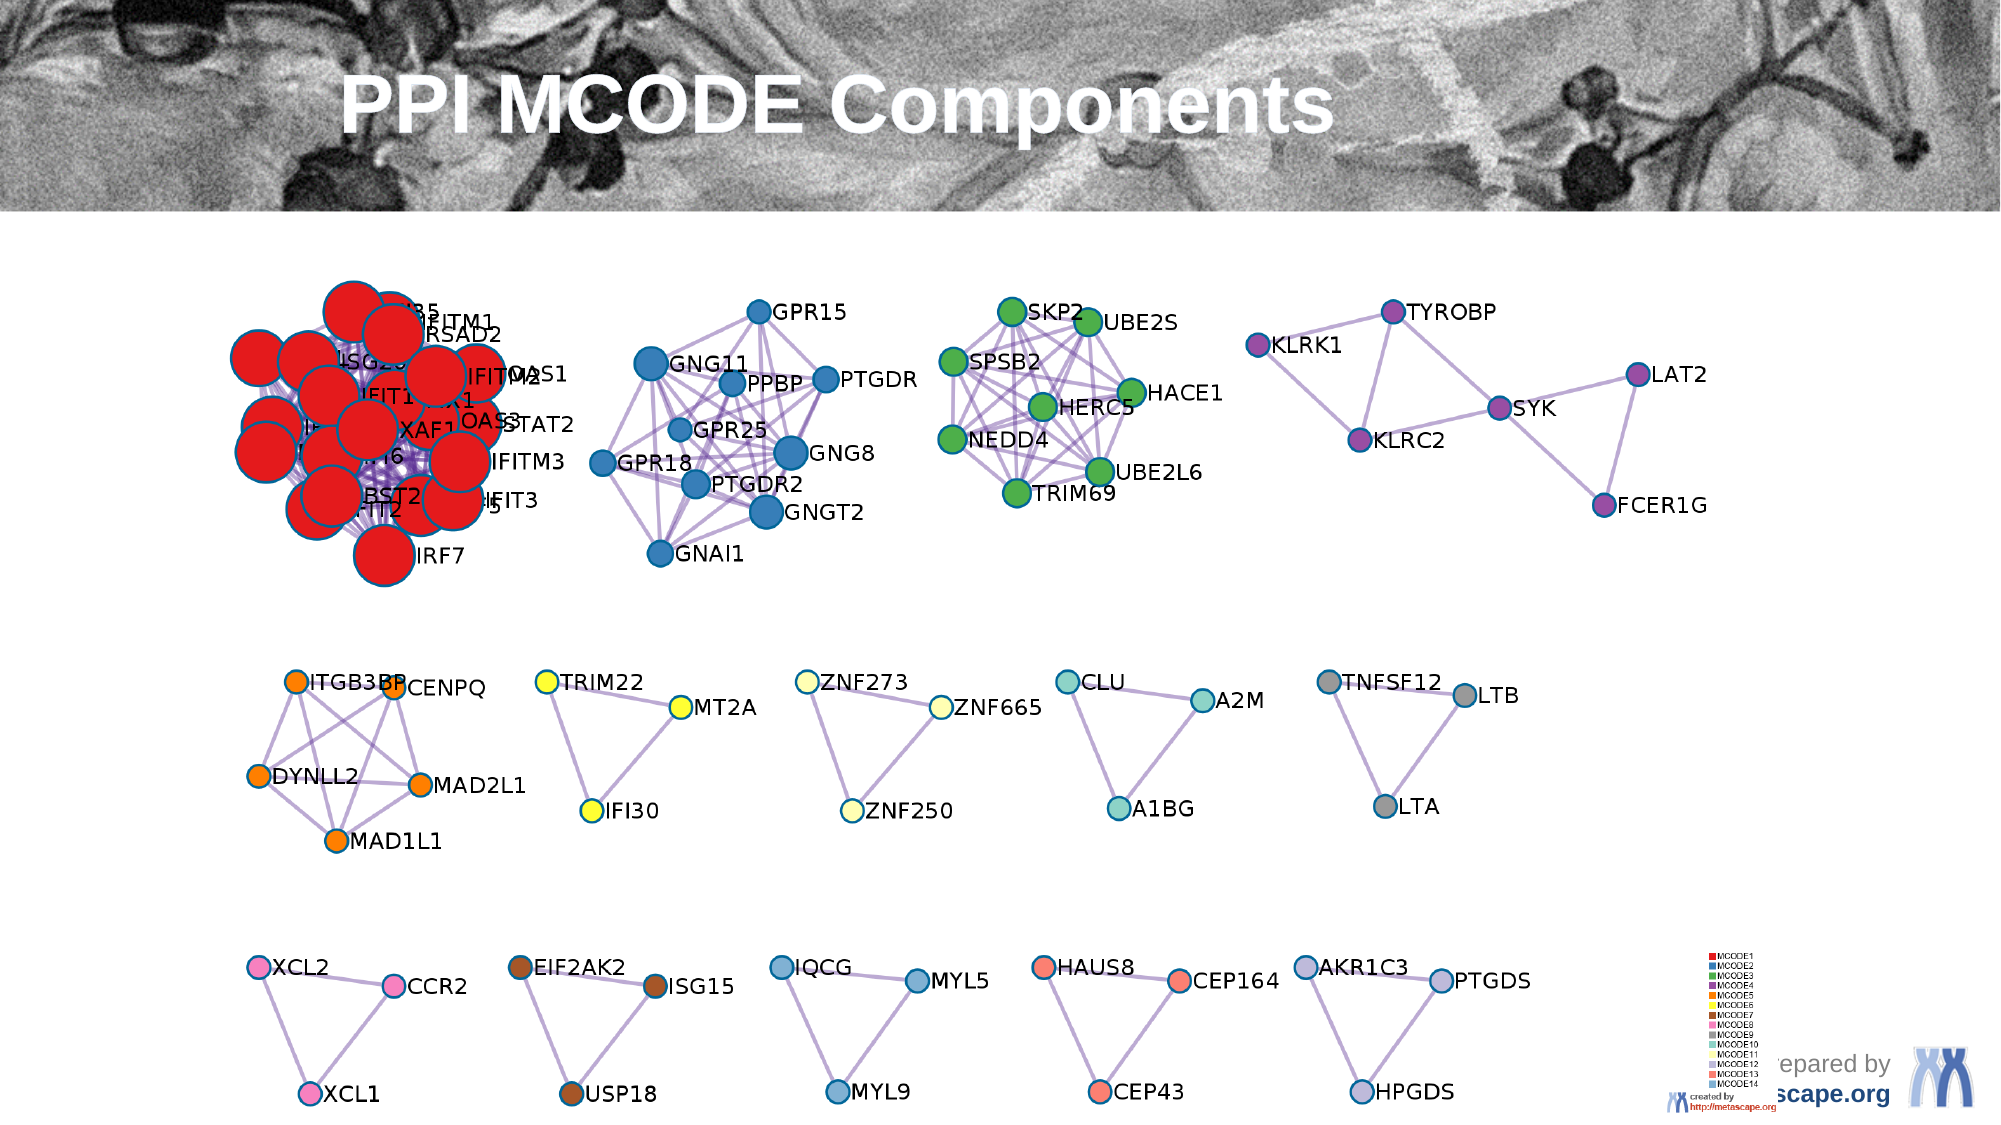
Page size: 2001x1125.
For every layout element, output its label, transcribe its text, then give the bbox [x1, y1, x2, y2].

picture [0, 0, 2001, 1125]
title PPI MCODE Components [323, 11, 1501, 187]
